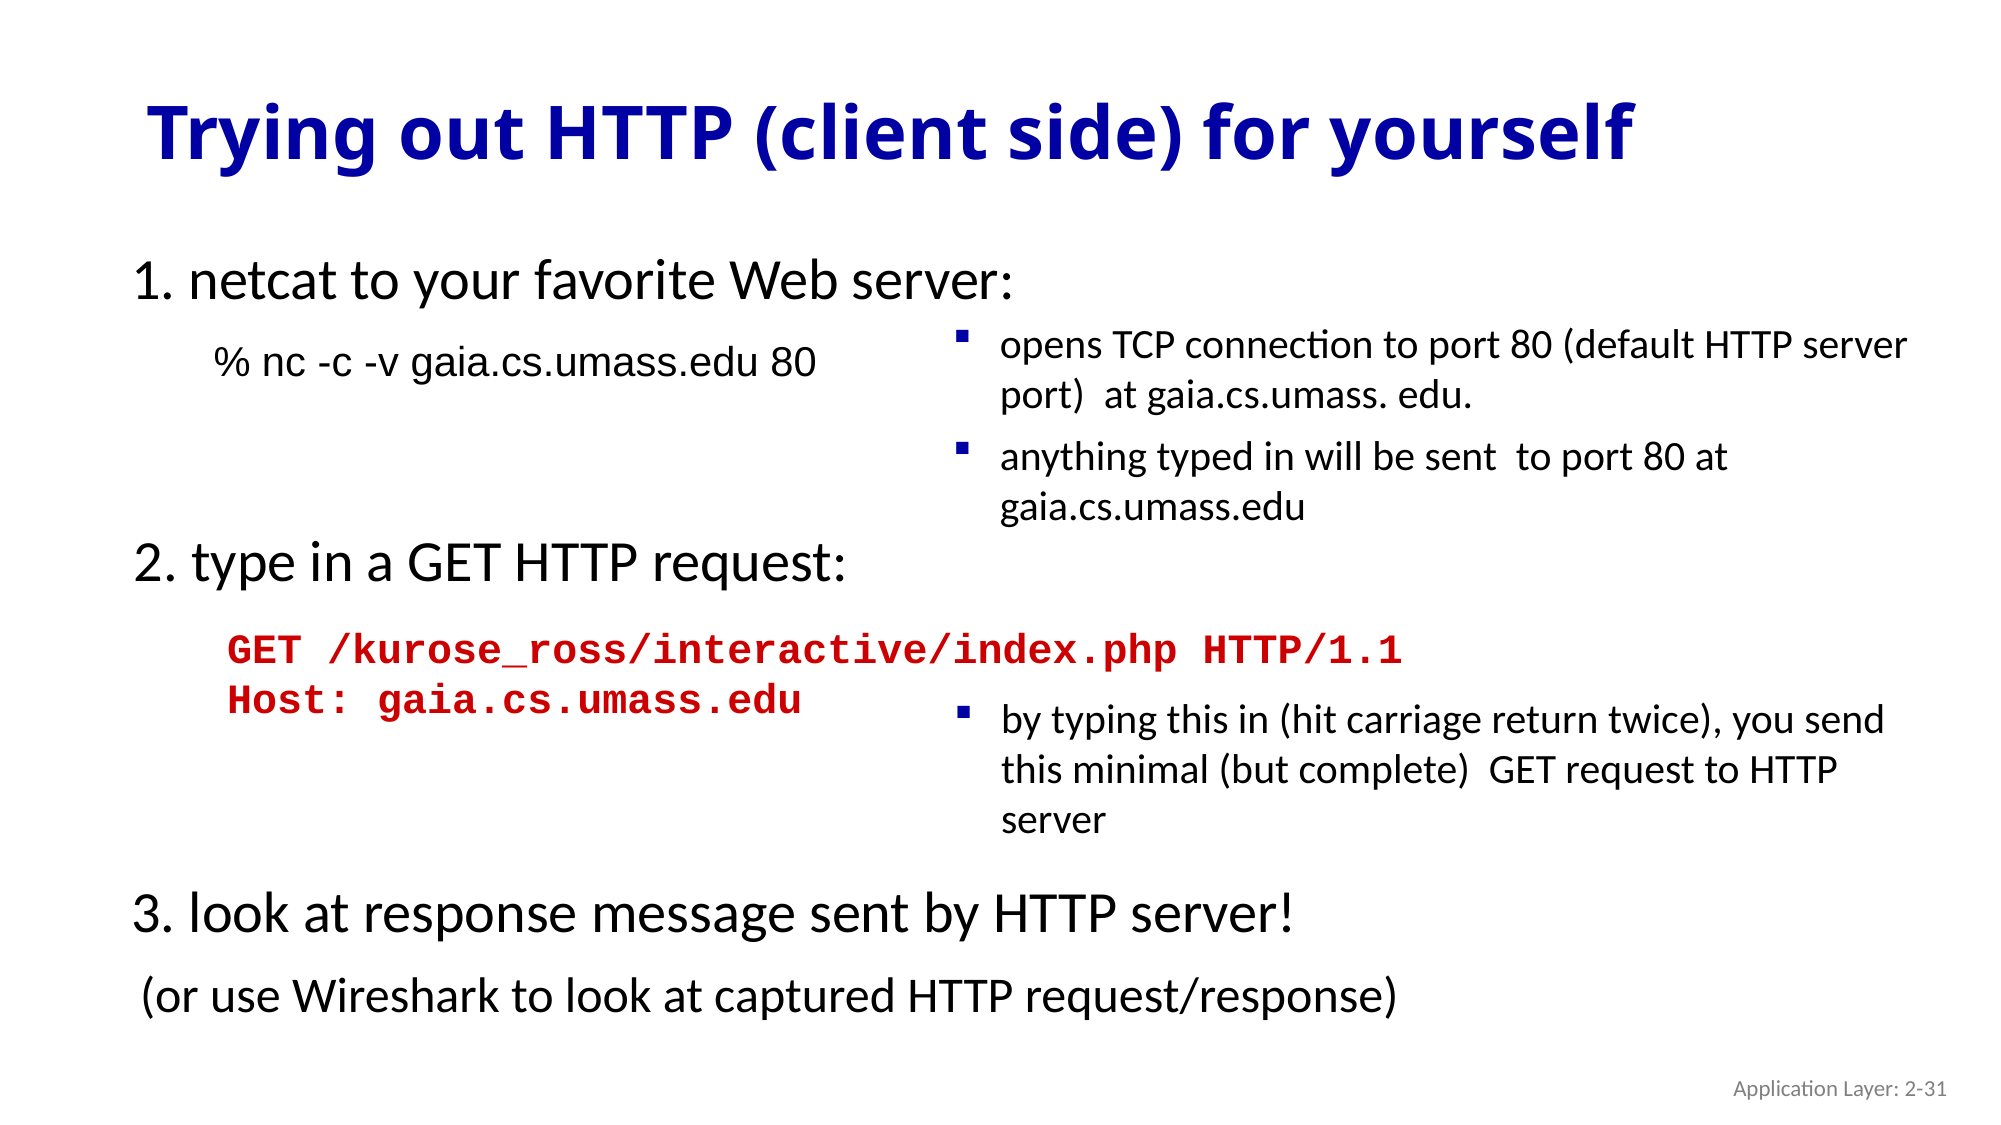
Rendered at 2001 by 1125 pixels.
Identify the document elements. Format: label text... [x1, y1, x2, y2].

text_box opens TCP connection to port 80 (default HTTP server port) at gaia.cs.umass. edu. anything typed in will be sent to port 80 at gaia.cs.umass.edu [938, 309, 1963, 515]
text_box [116, 867, 1477, 1031]
text_box % nc -c -v gaia.cs.umass.edu 80 [198, 327, 833, 393]
title Trying out HTTP (client side) for yourself [131, 62, 1856, 209]
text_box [119, 515, 1964, 852]
text_box 1. netcat to your favorite Web server: [95, 241, 1424, 319]
slide_number Application Layer: 2-31 [1512, 1056, 1963, 1117]
